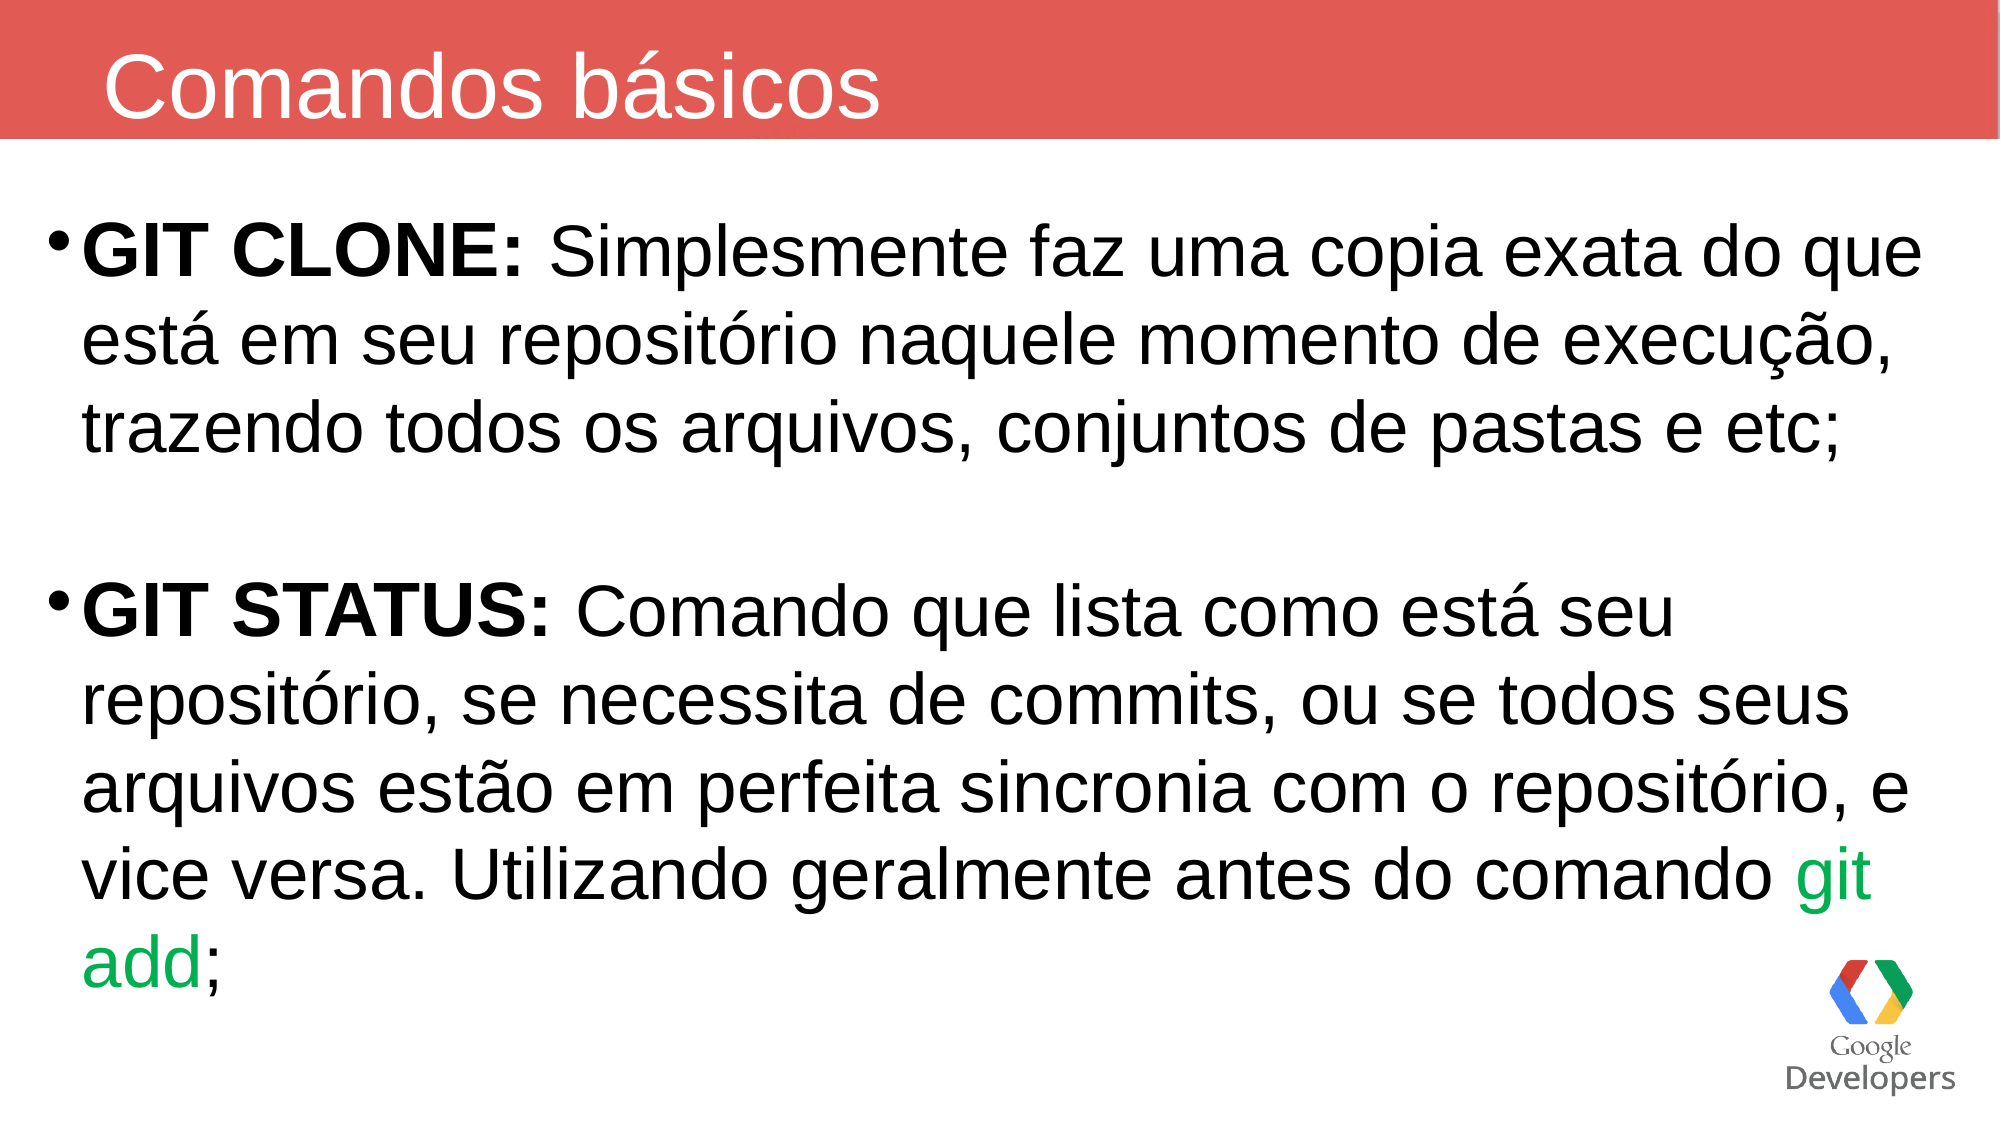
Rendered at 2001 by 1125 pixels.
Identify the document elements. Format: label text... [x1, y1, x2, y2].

text_box GIT CLONE: Simplesmente faz uma copia exata do que está em seu repositório naquele momento de execução, trazendo todos os arquivos, conjuntos de pastas e etc; GIT STATUS: Comando que lista como está seu repositório, se necessita de commits, ou se todos seus arquivos estão em perfeita sincronia com o repositório, e vice versa. Utilizando geralmente antes do comando git add; [31, 191, 1969, 1125]
picture [1759, 944, 1983, 1112]
picture [0, 0, 2000, 139]
